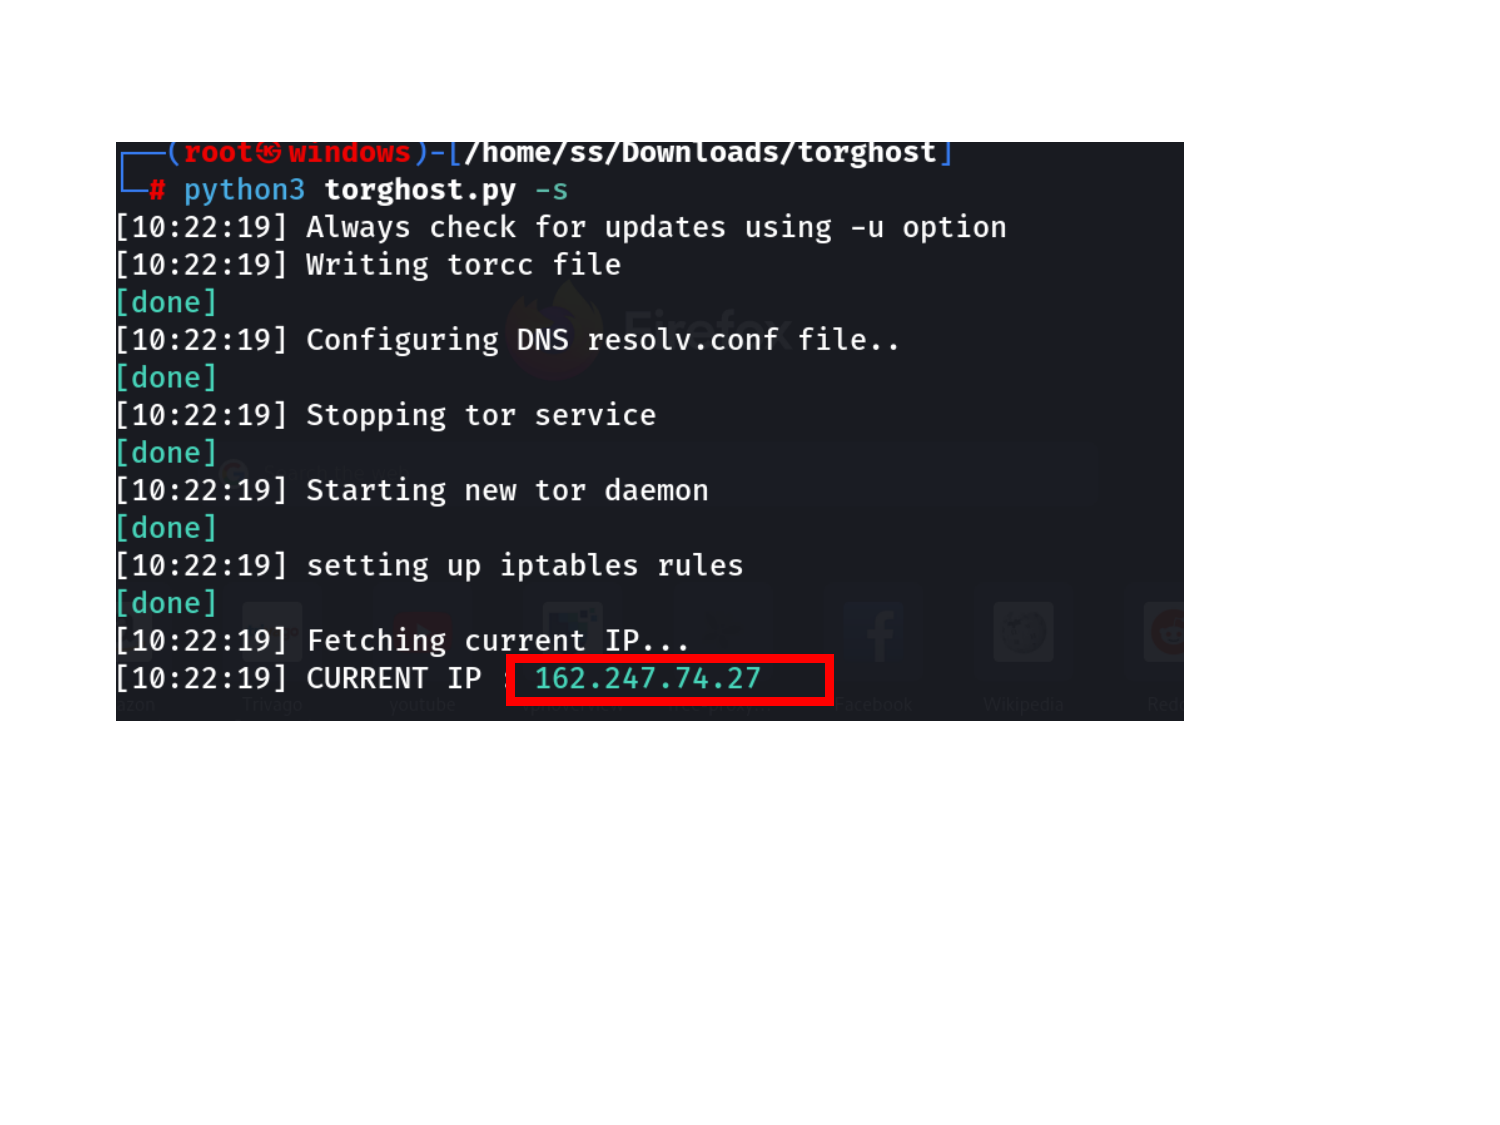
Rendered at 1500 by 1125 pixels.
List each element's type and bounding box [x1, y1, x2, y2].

picture [116, 142, 1184, 721]
